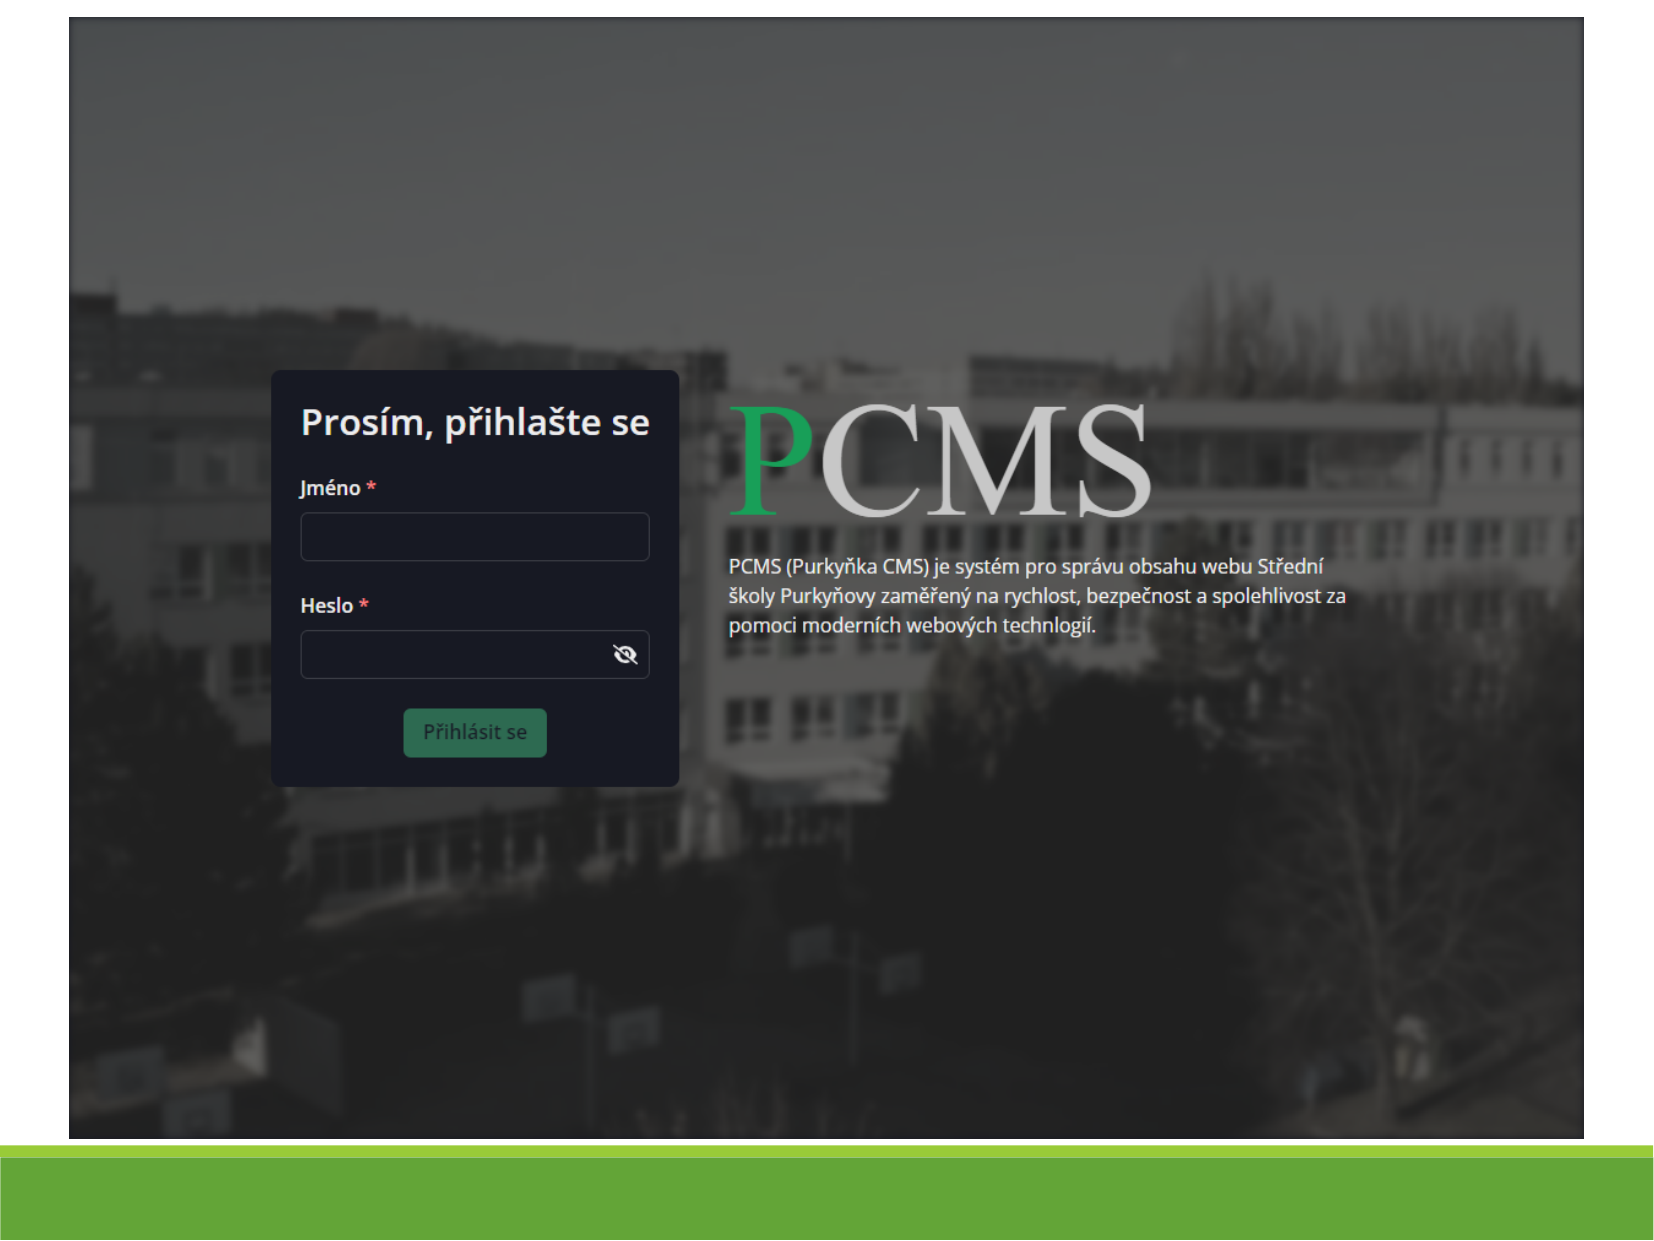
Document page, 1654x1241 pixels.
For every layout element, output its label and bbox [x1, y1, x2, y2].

picture [69, 17, 1585, 1139]
